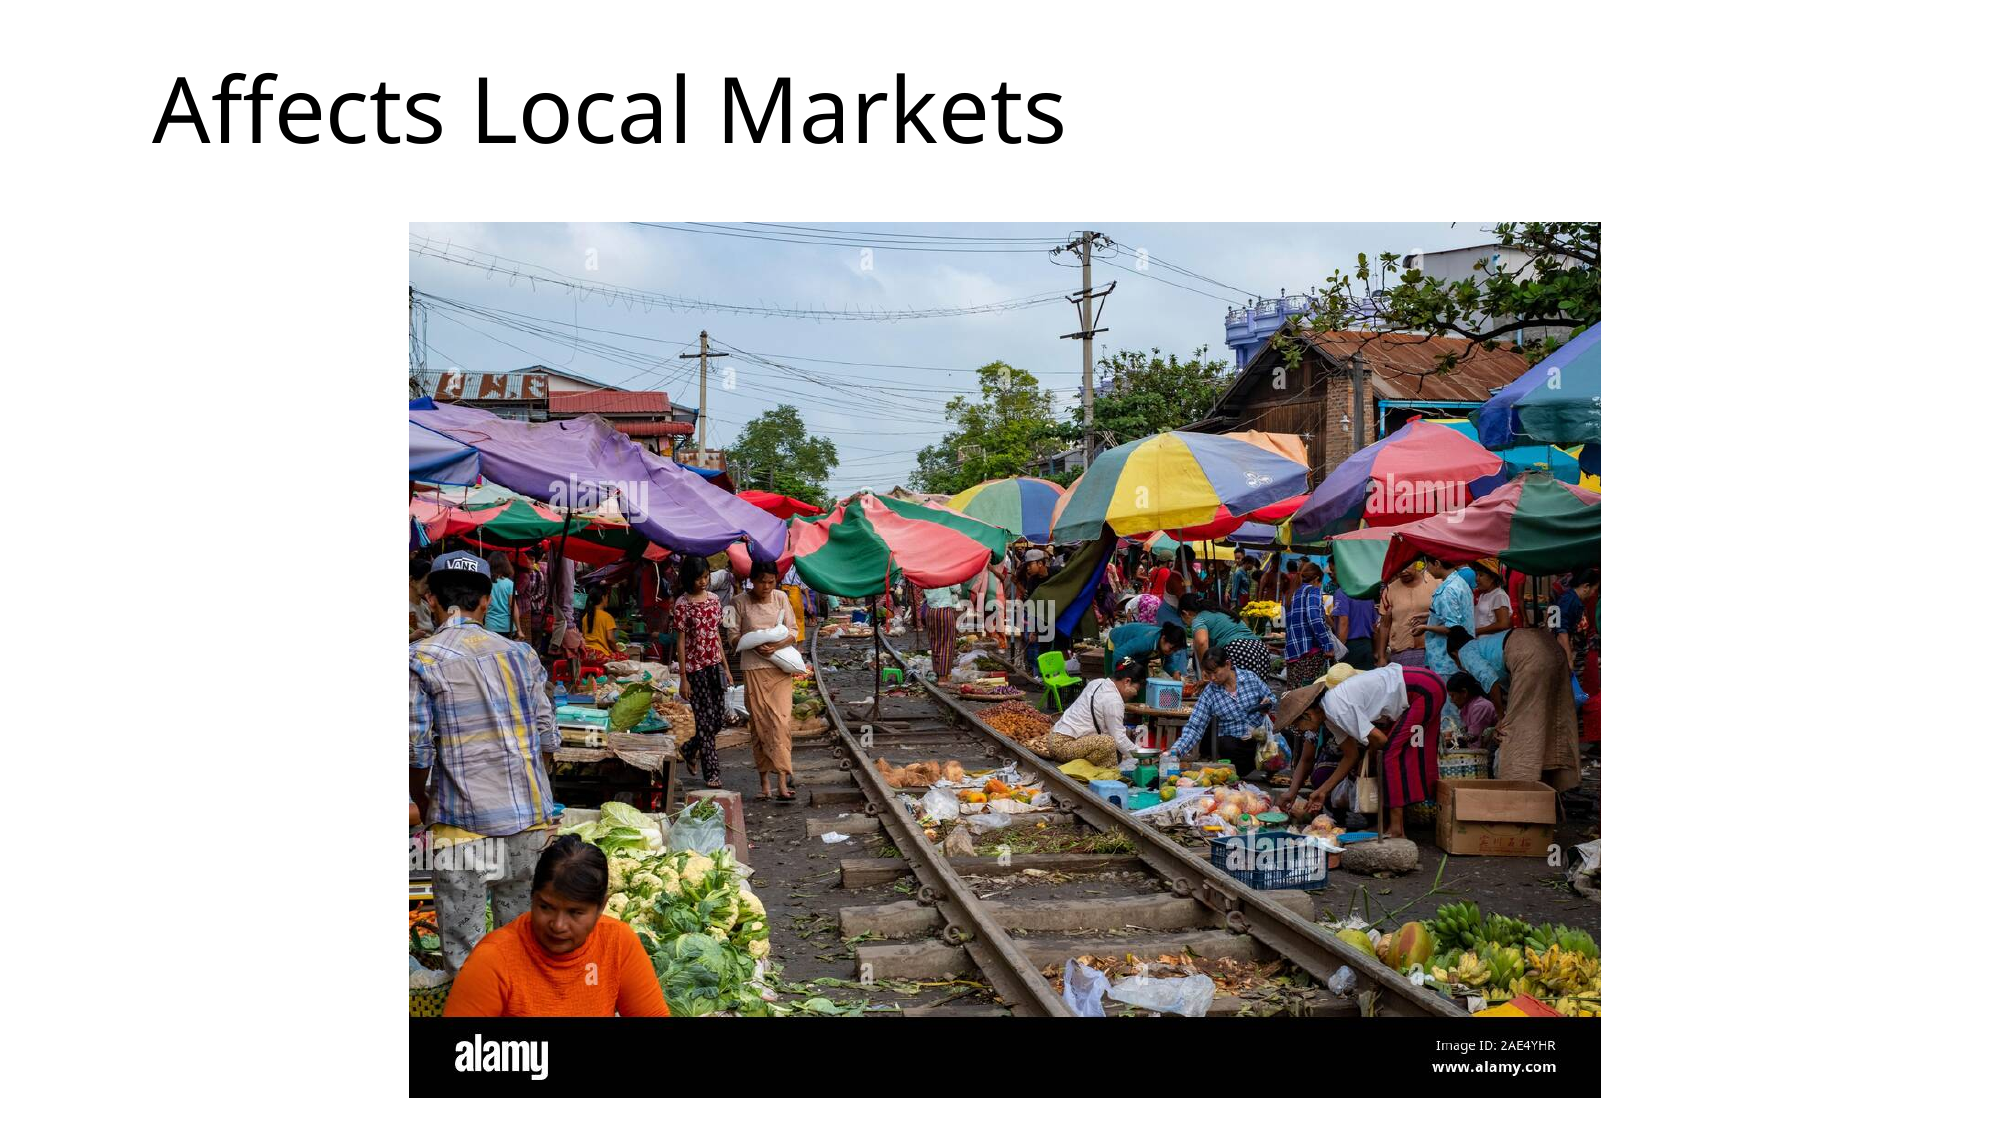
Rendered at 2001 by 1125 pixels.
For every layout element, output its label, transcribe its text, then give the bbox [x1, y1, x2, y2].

title Affects Local Markets [137, 4, 1863, 223]
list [409, 222, 1601, 1098]
